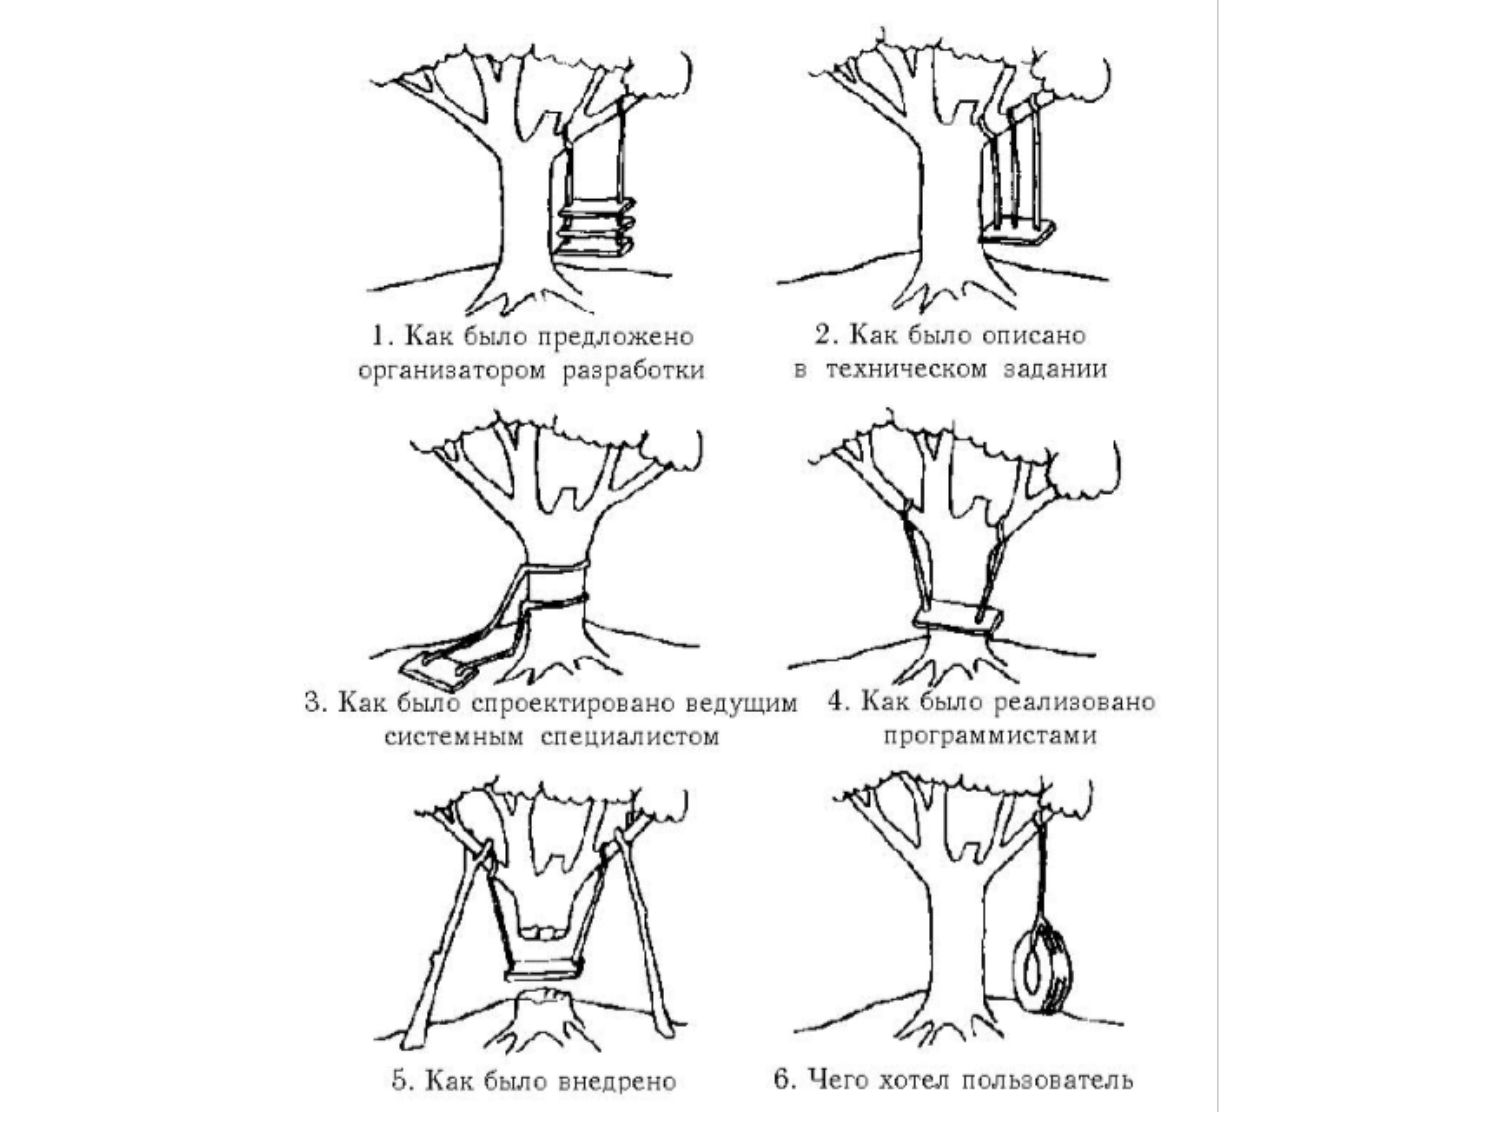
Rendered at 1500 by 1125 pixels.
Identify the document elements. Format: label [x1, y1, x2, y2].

picture [280, 0, 1220, 1112]
